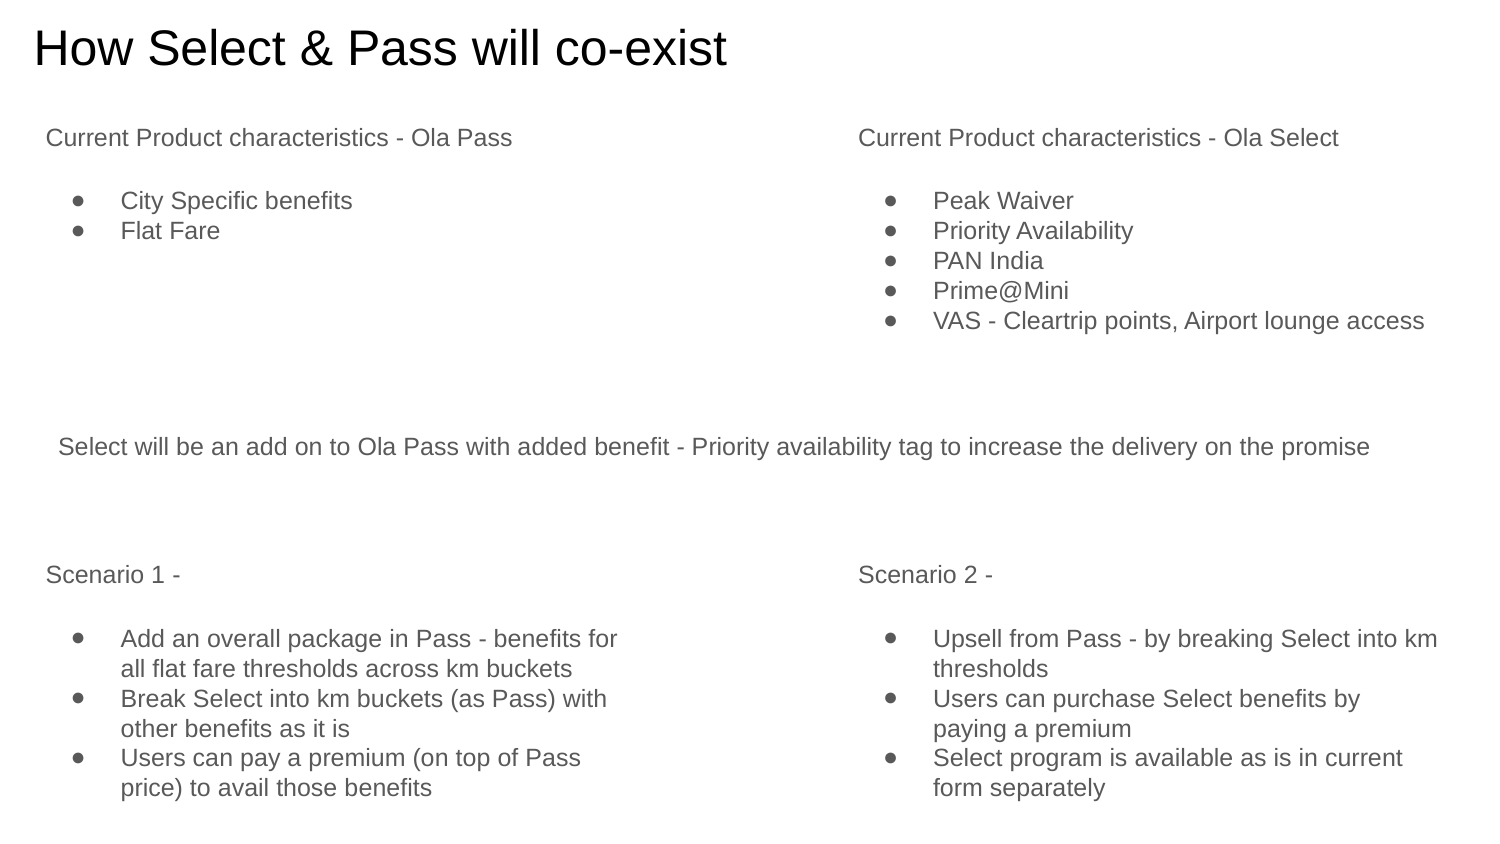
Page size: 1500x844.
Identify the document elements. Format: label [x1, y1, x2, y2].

title [18, 0, 1482, 94]
list [30, 543, 643, 837]
list [30, 106, 643, 400]
list [843, 543, 1456, 837]
list [43, 415, 1482, 495]
list [843, 106, 1456, 400]
